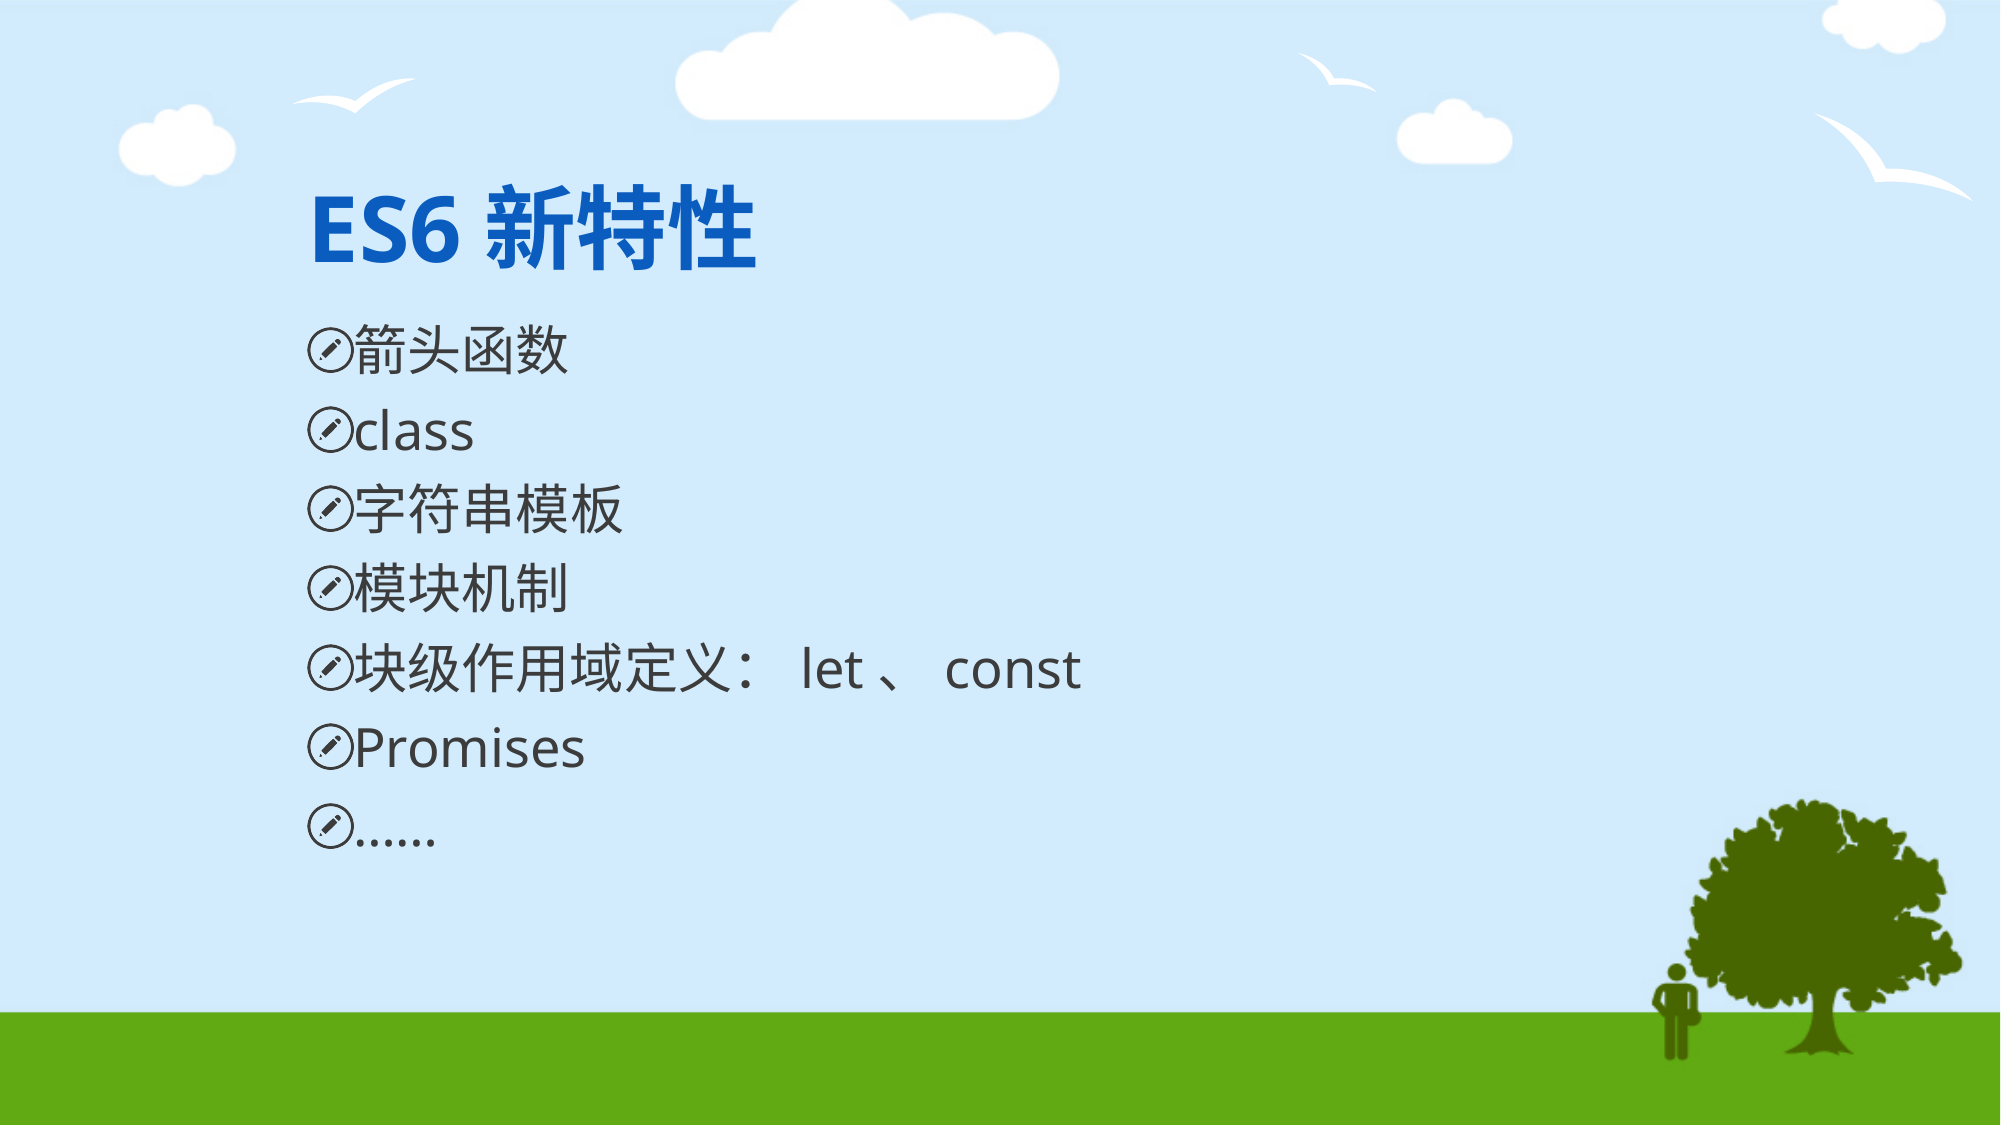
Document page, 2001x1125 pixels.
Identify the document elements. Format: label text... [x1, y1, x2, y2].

title ES6新特性 [292, 168, 1705, 298]
picture [0, 0, 2001, 1125]
list 箭头函数 class 字符串模板 模块机制 块级作用域定义：let、const Promises …… [292, 316, 1709, 1029]
